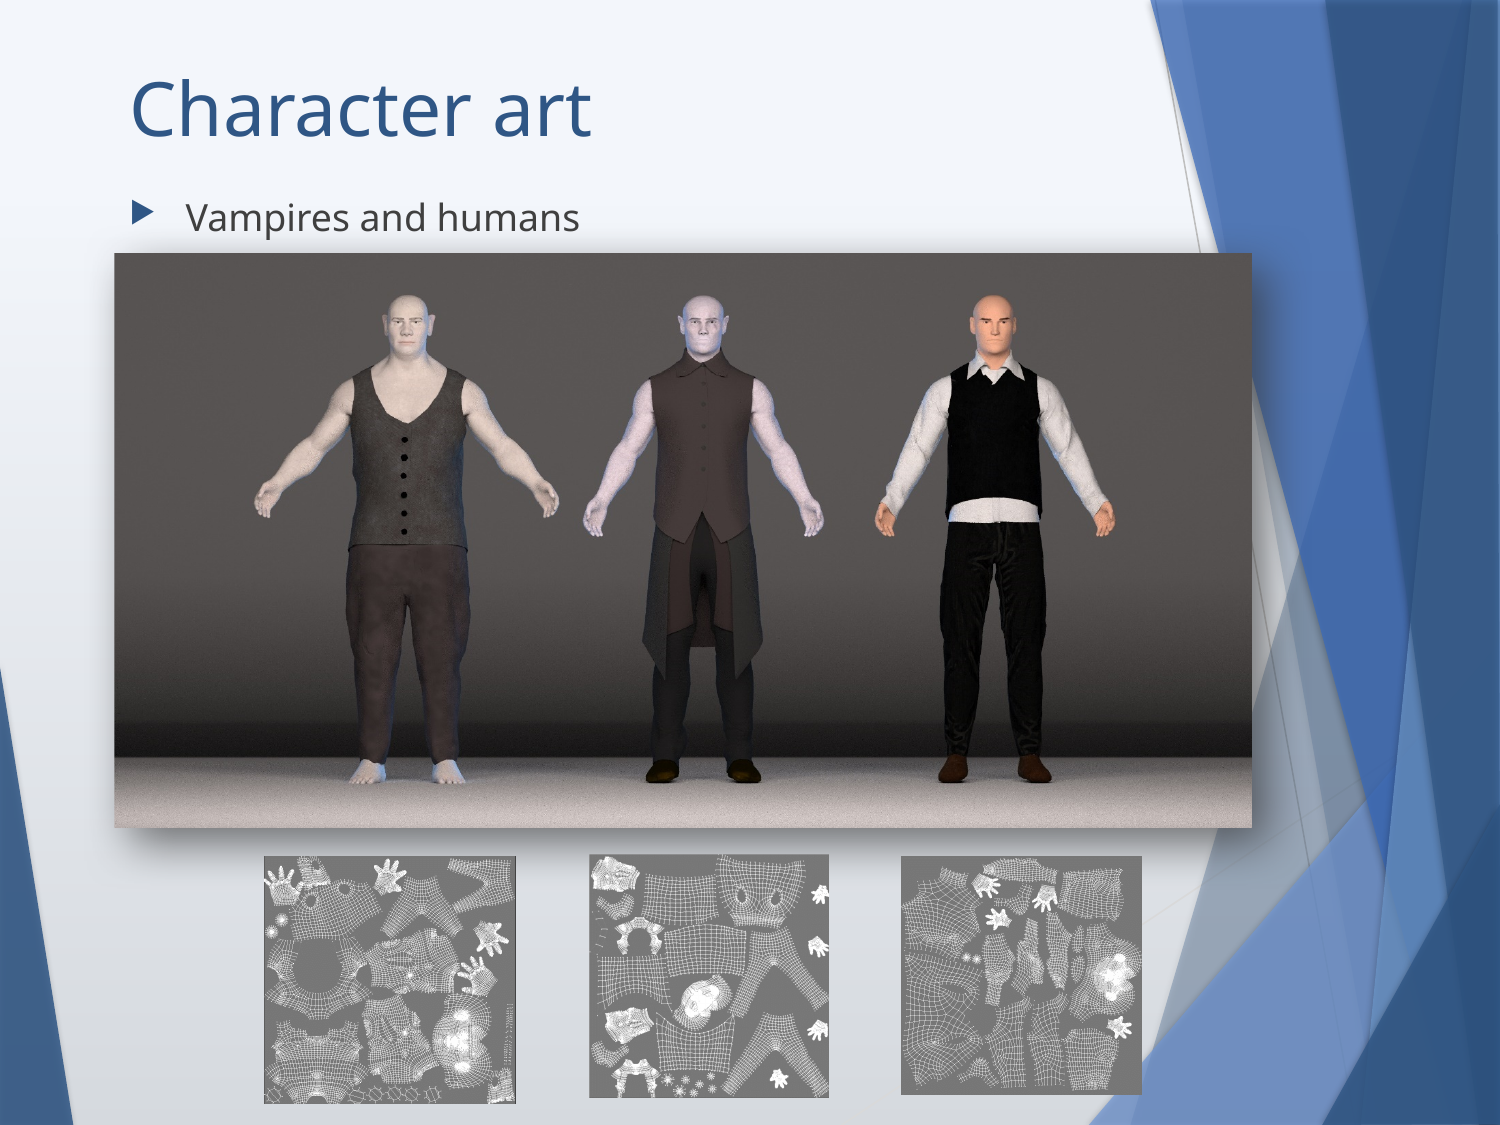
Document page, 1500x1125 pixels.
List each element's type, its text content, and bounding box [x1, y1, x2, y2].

list Vampires and humans [114, 186, 1219, 250]
picture [586, 855, 831, 1098]
picture [901, 855, 1142, 1096]
picture [113, 252, 1253, 829]
title Character art [114, 53, 1156, 186]
picture [264, 855, 517, 1105]
